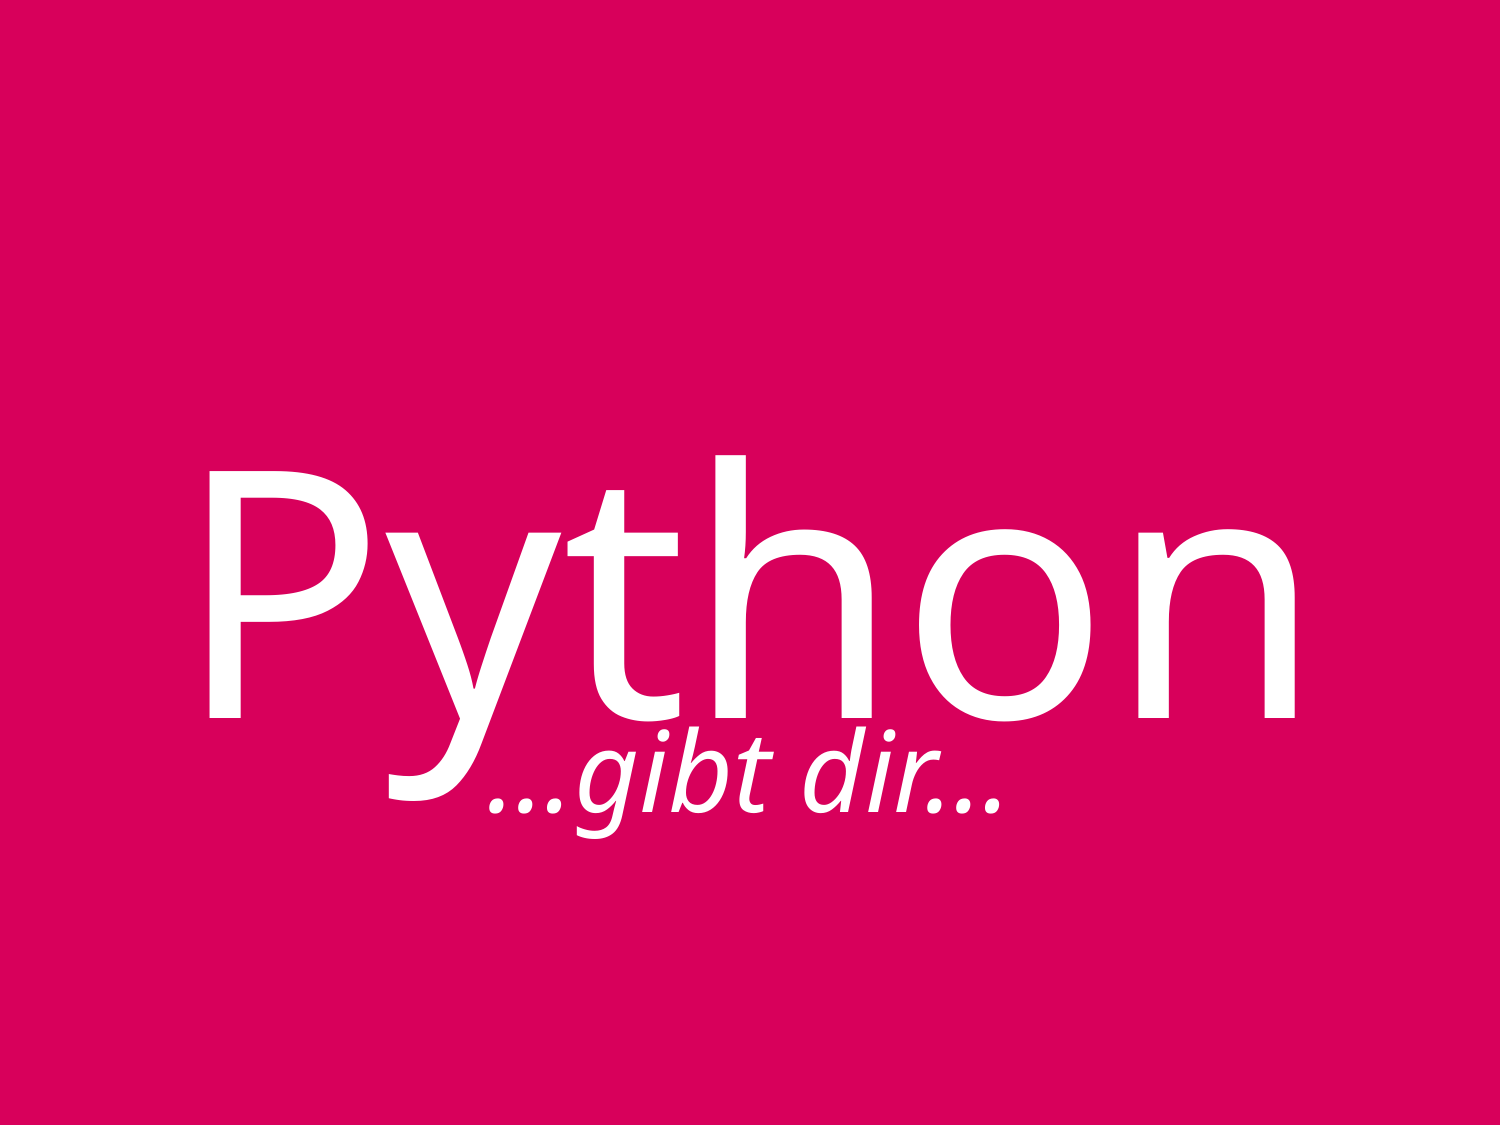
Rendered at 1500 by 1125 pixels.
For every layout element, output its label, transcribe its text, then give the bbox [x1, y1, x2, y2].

title Python [0, 479, 1500, 681]
list …gibt dir… [0, 692, 1500, 843]
